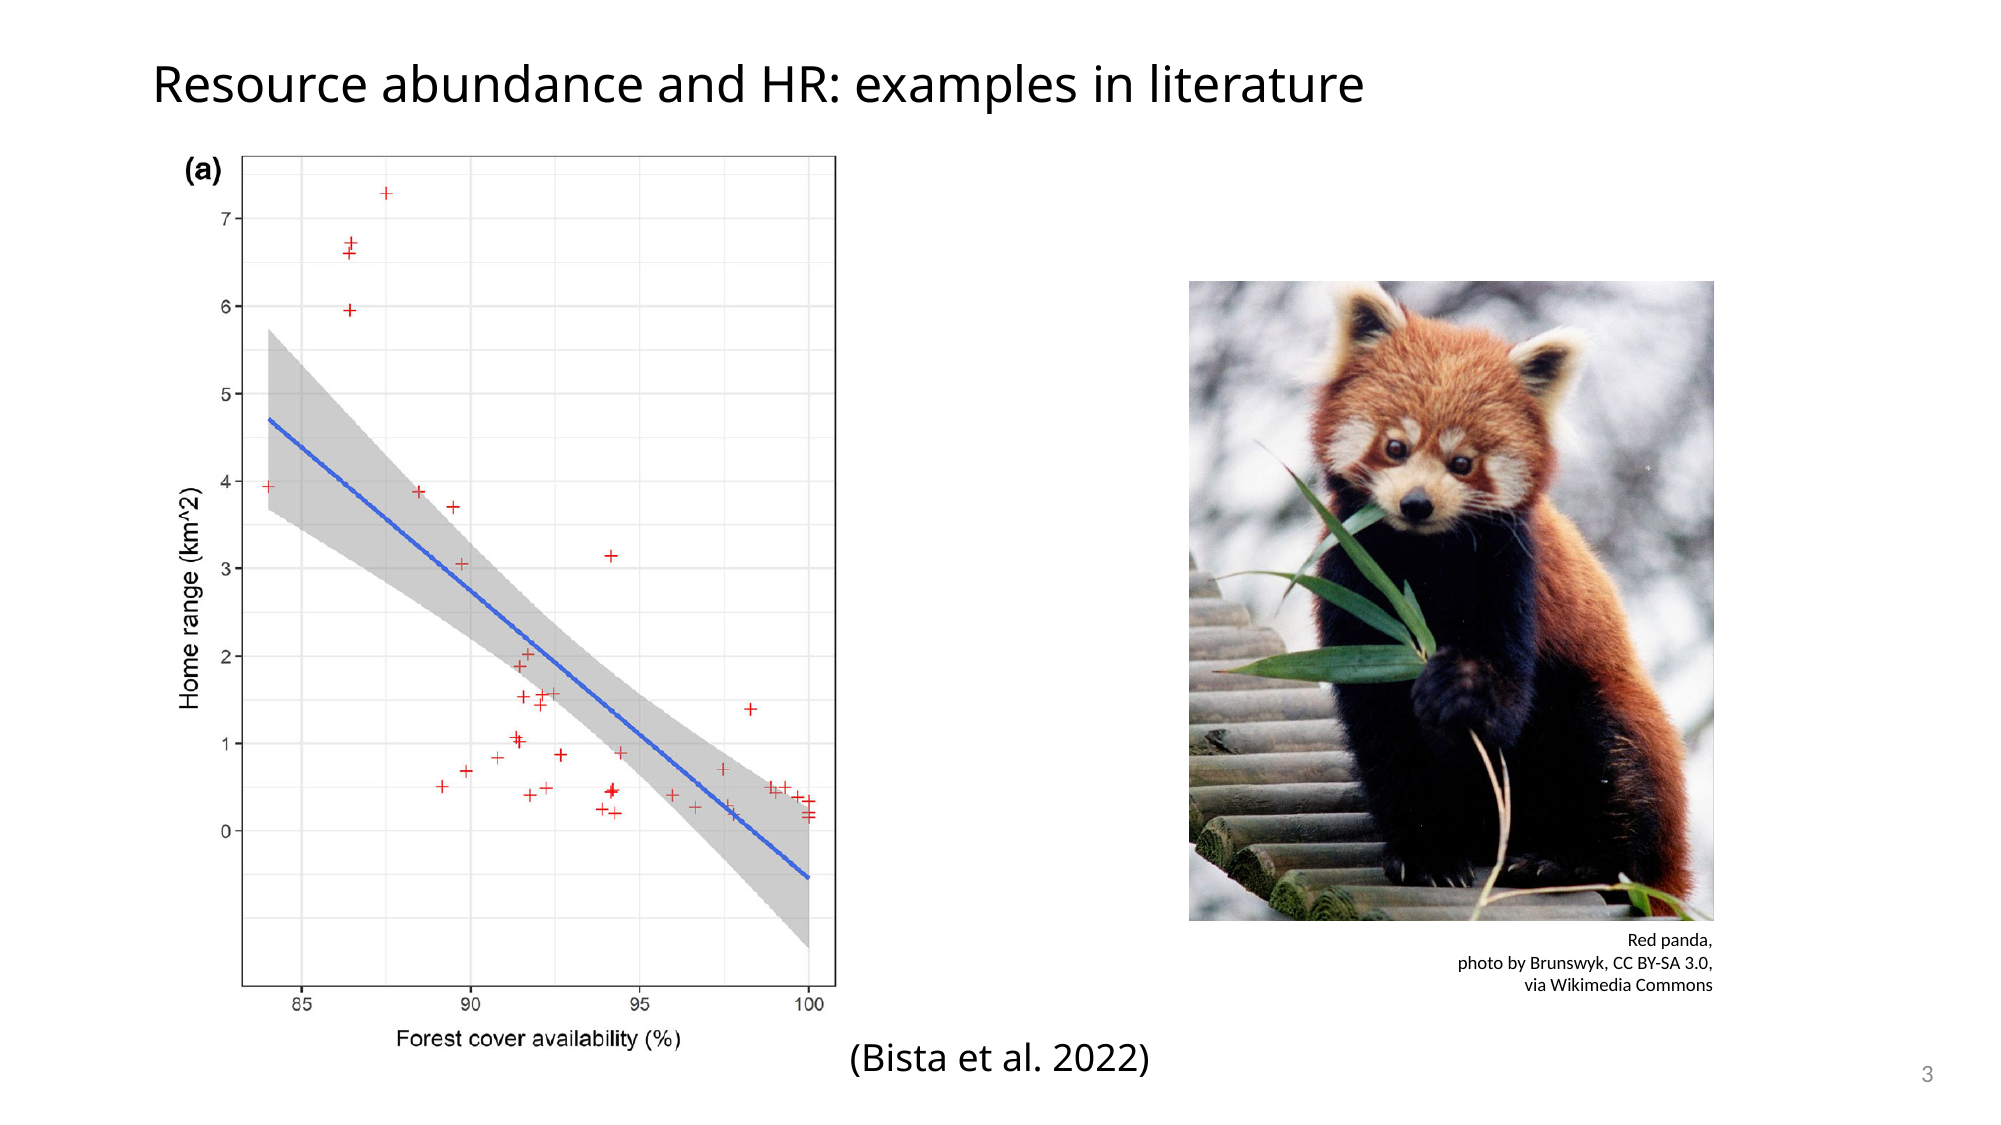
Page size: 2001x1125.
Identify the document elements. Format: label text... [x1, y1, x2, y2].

title Resource abundance and HR: examples in literature [137, 59, 1863, 112]
slide_number 3 [1830, 1042, 1949, 1103]
text_box (Bista et al. 2022) [820, 1057, 1180, 1087]
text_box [157, 144, 1728, 1057]
